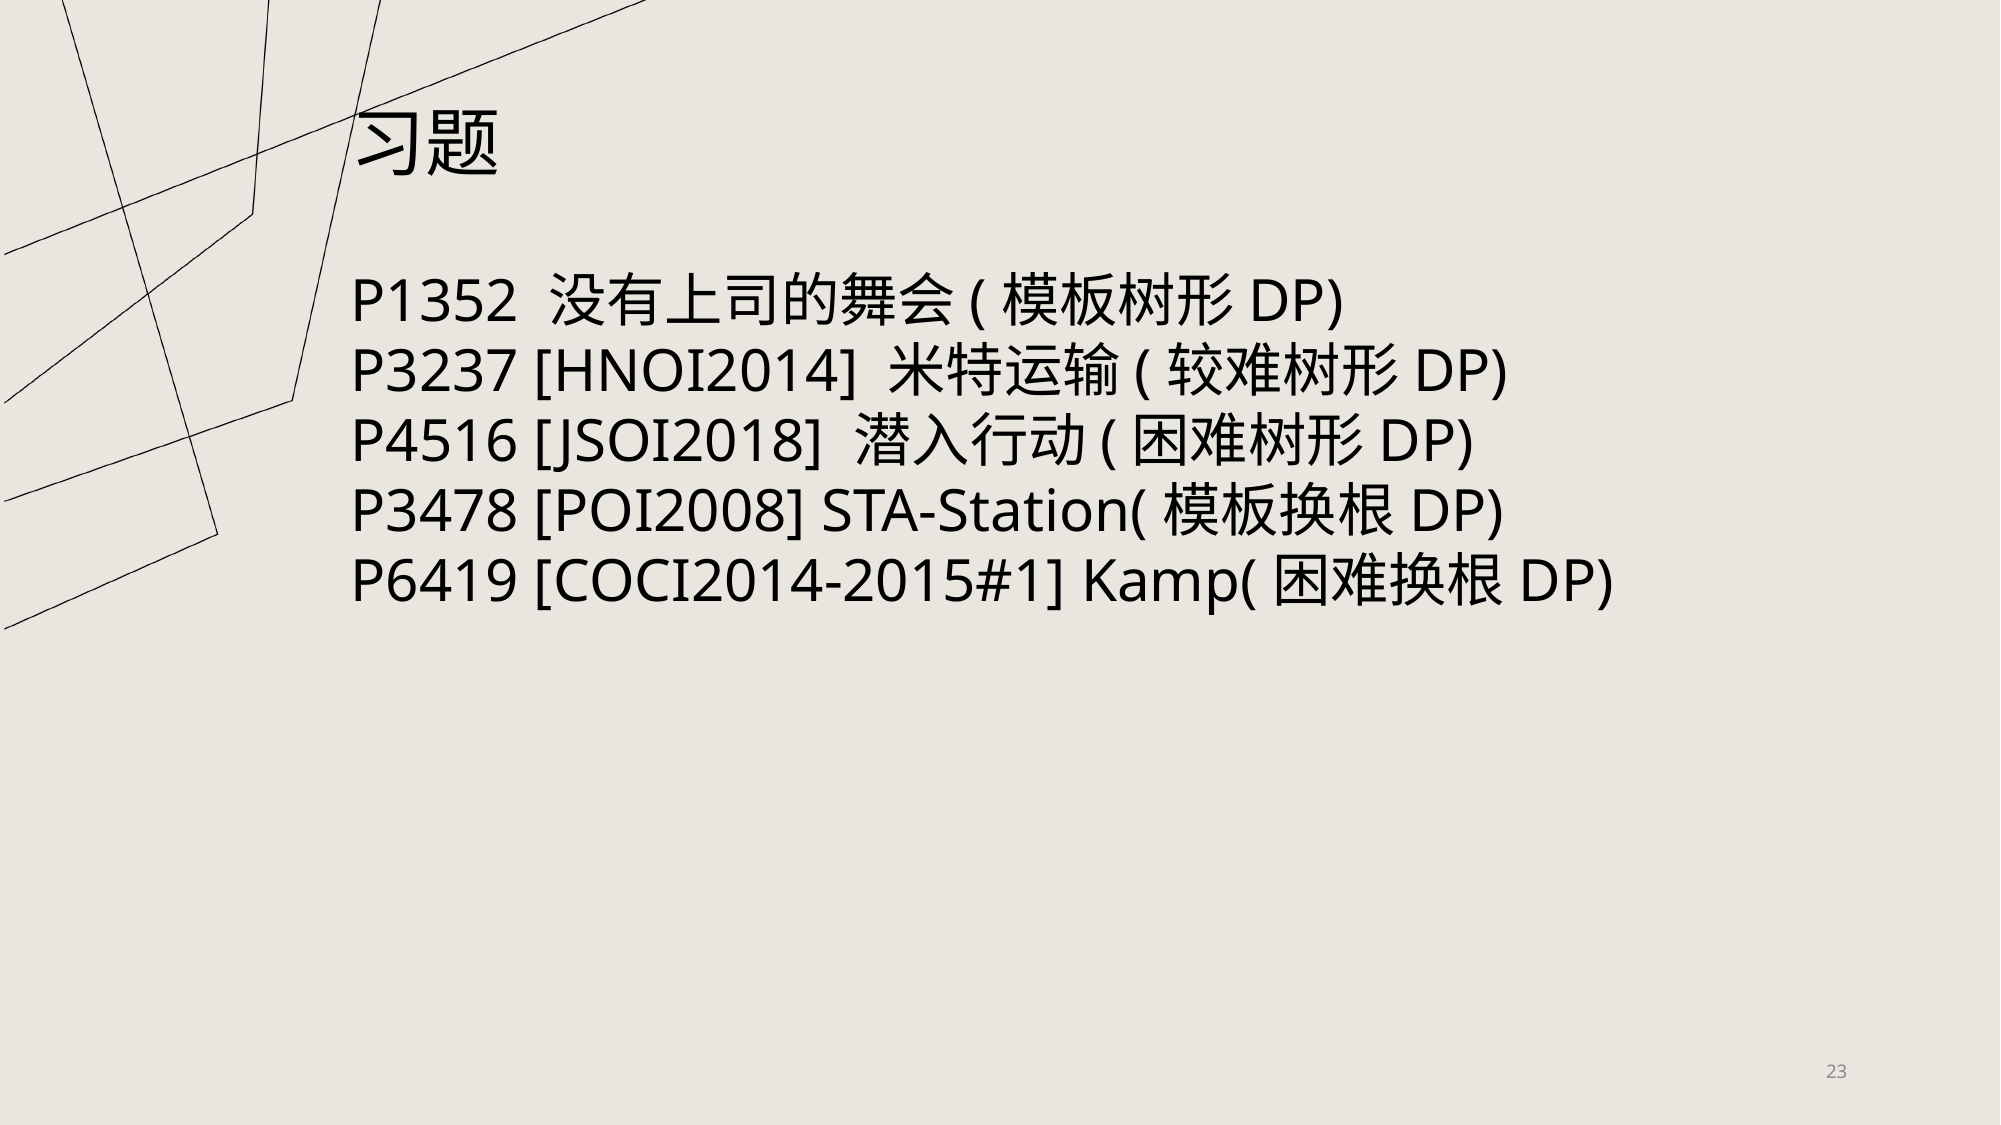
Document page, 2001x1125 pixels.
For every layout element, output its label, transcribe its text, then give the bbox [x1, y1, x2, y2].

text_box 习题 [335, 87, 1772, 193]
picture [4, 0, 676, 642]
text_box P1352 没有上司的舞会(模板树形DP) P3237 [HNOI2014] 米特运输(较难树形DP) P4516 [JSOI2018] 潜入行动(困难树形DP) P3478 [POI2008] STA-Station(模板换根DP) P6419 [COCI2014-2015#1] Kamp(困难换根DP) [335, 255, 1833, 621]
slide_number 23 [1571, 1042, 1863, 1103]
